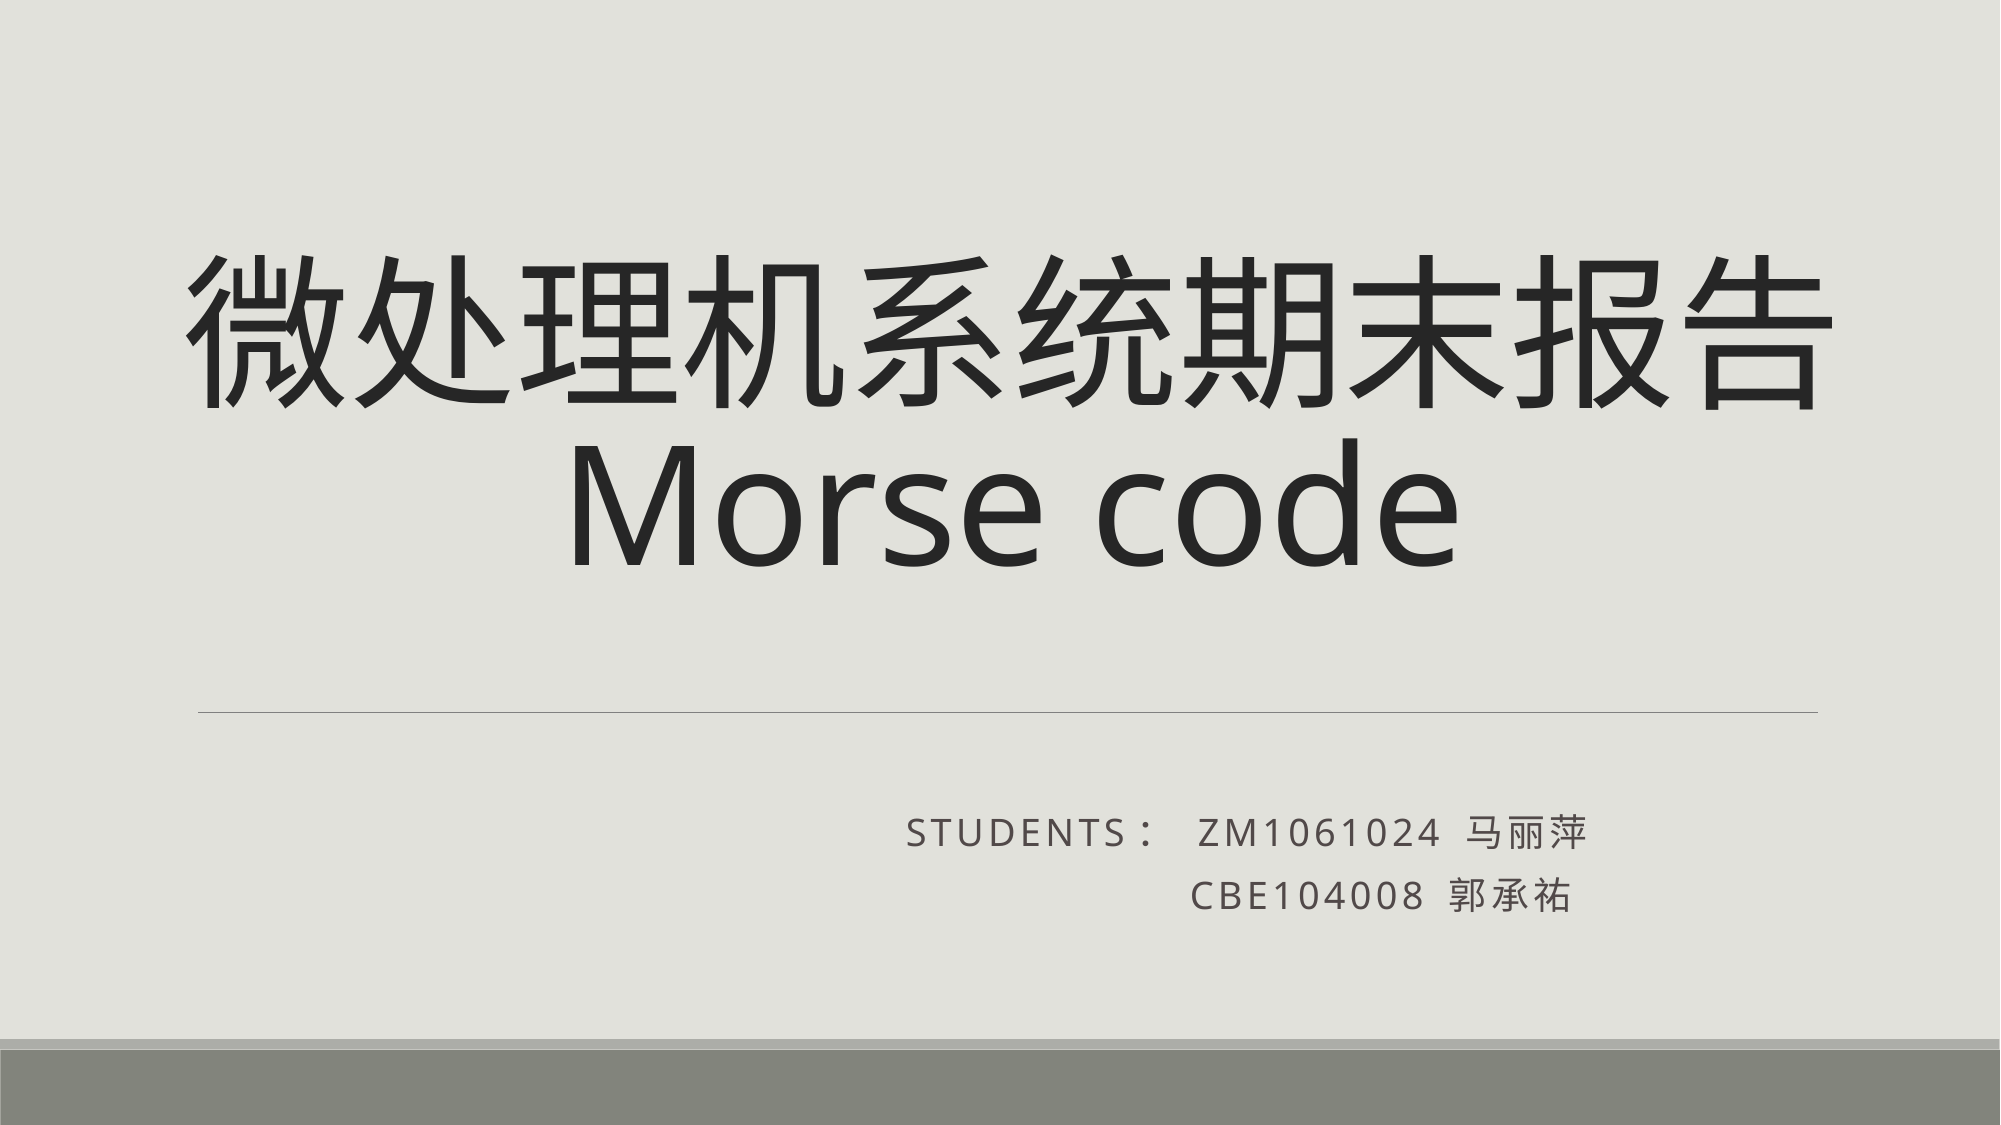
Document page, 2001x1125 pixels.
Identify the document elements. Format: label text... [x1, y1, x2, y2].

title 微处理机系统期末报告 Morse code [167, 0, 1858, 607]
subtitle Students： ZM1061024 马丽萍 CBE104008 郭承祐 [890, 806, 2000, 1053]
